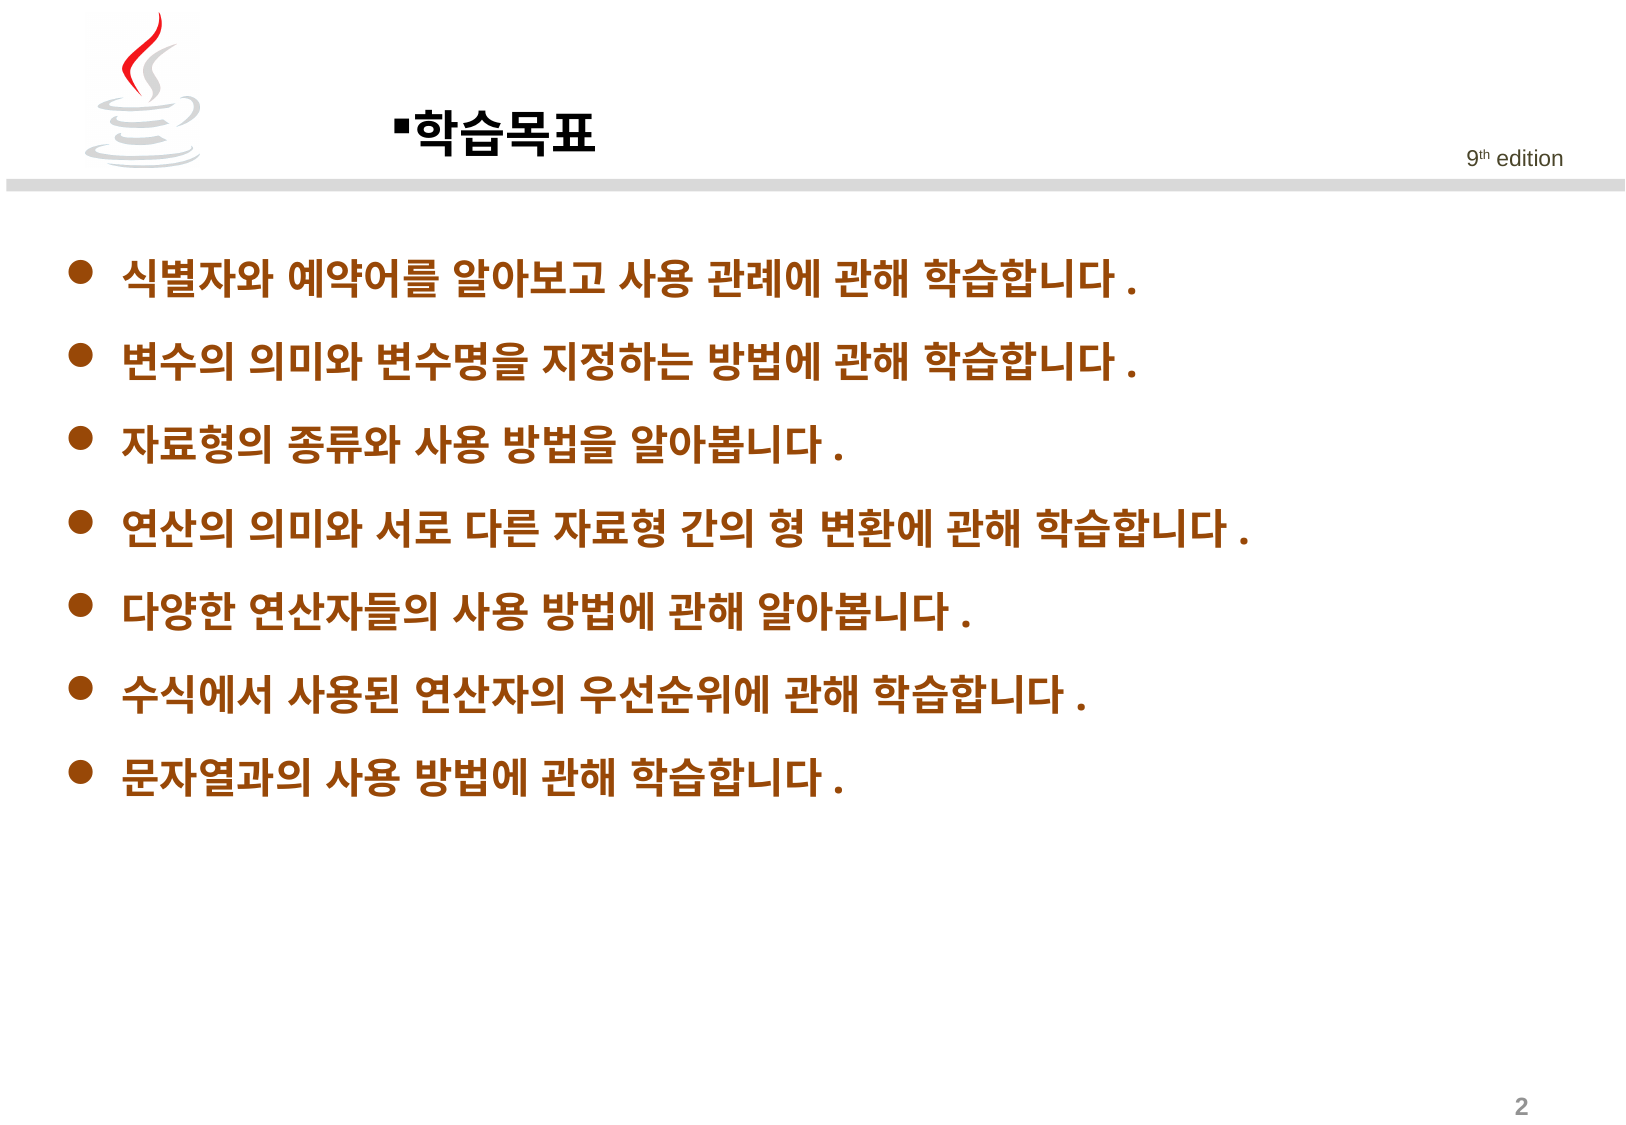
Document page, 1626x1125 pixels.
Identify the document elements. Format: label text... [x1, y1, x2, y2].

slide_number 2 [1164, 1074, 1544, 1125]
list 식별자와 예약어를 알아보고 사용 관례에 관해 학습합니다. 변수의 의미와 변수명을 지정하는 방법에 관해 학습합니다. 자료형의 종류와 사용 방법을 알아봅니다. 연산의 의미와 서로 다른 자료형 간의 형 변환에 관해 학습합니다. 다양한 연산자들의 사용 방법에 관해 알아봅니다. 수식에서 사용된 연산자의 우선순위에 관해 학습합니다. 문자열과의 사용 방법에 관해 학습합니다. [48, 218, 1564, 1064]
picture [85, 56, 200, 168]
title [0, 5, 1005, 56]
list 학습목표 [375, 87, 1533, 171]
